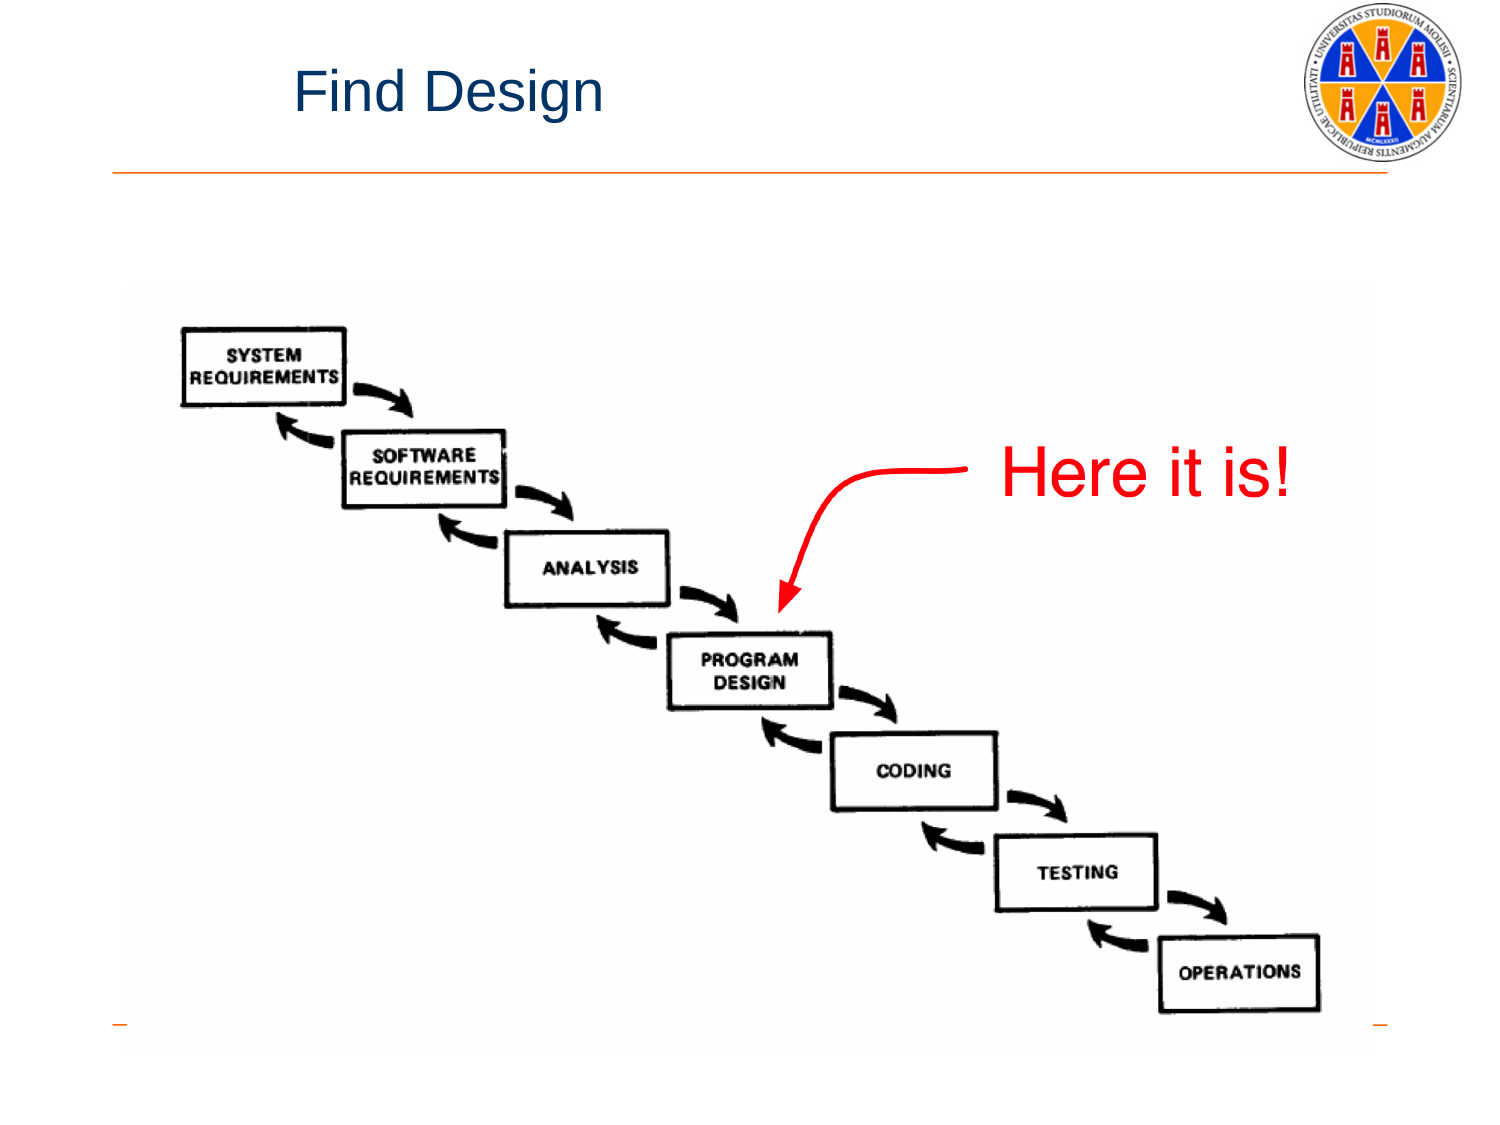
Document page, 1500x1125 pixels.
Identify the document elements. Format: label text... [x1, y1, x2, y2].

title Find Design [278, 18, 1211, 157]
picture [1269, 0, 1500, 166]
picture [127, 287, 1373, 1055]
